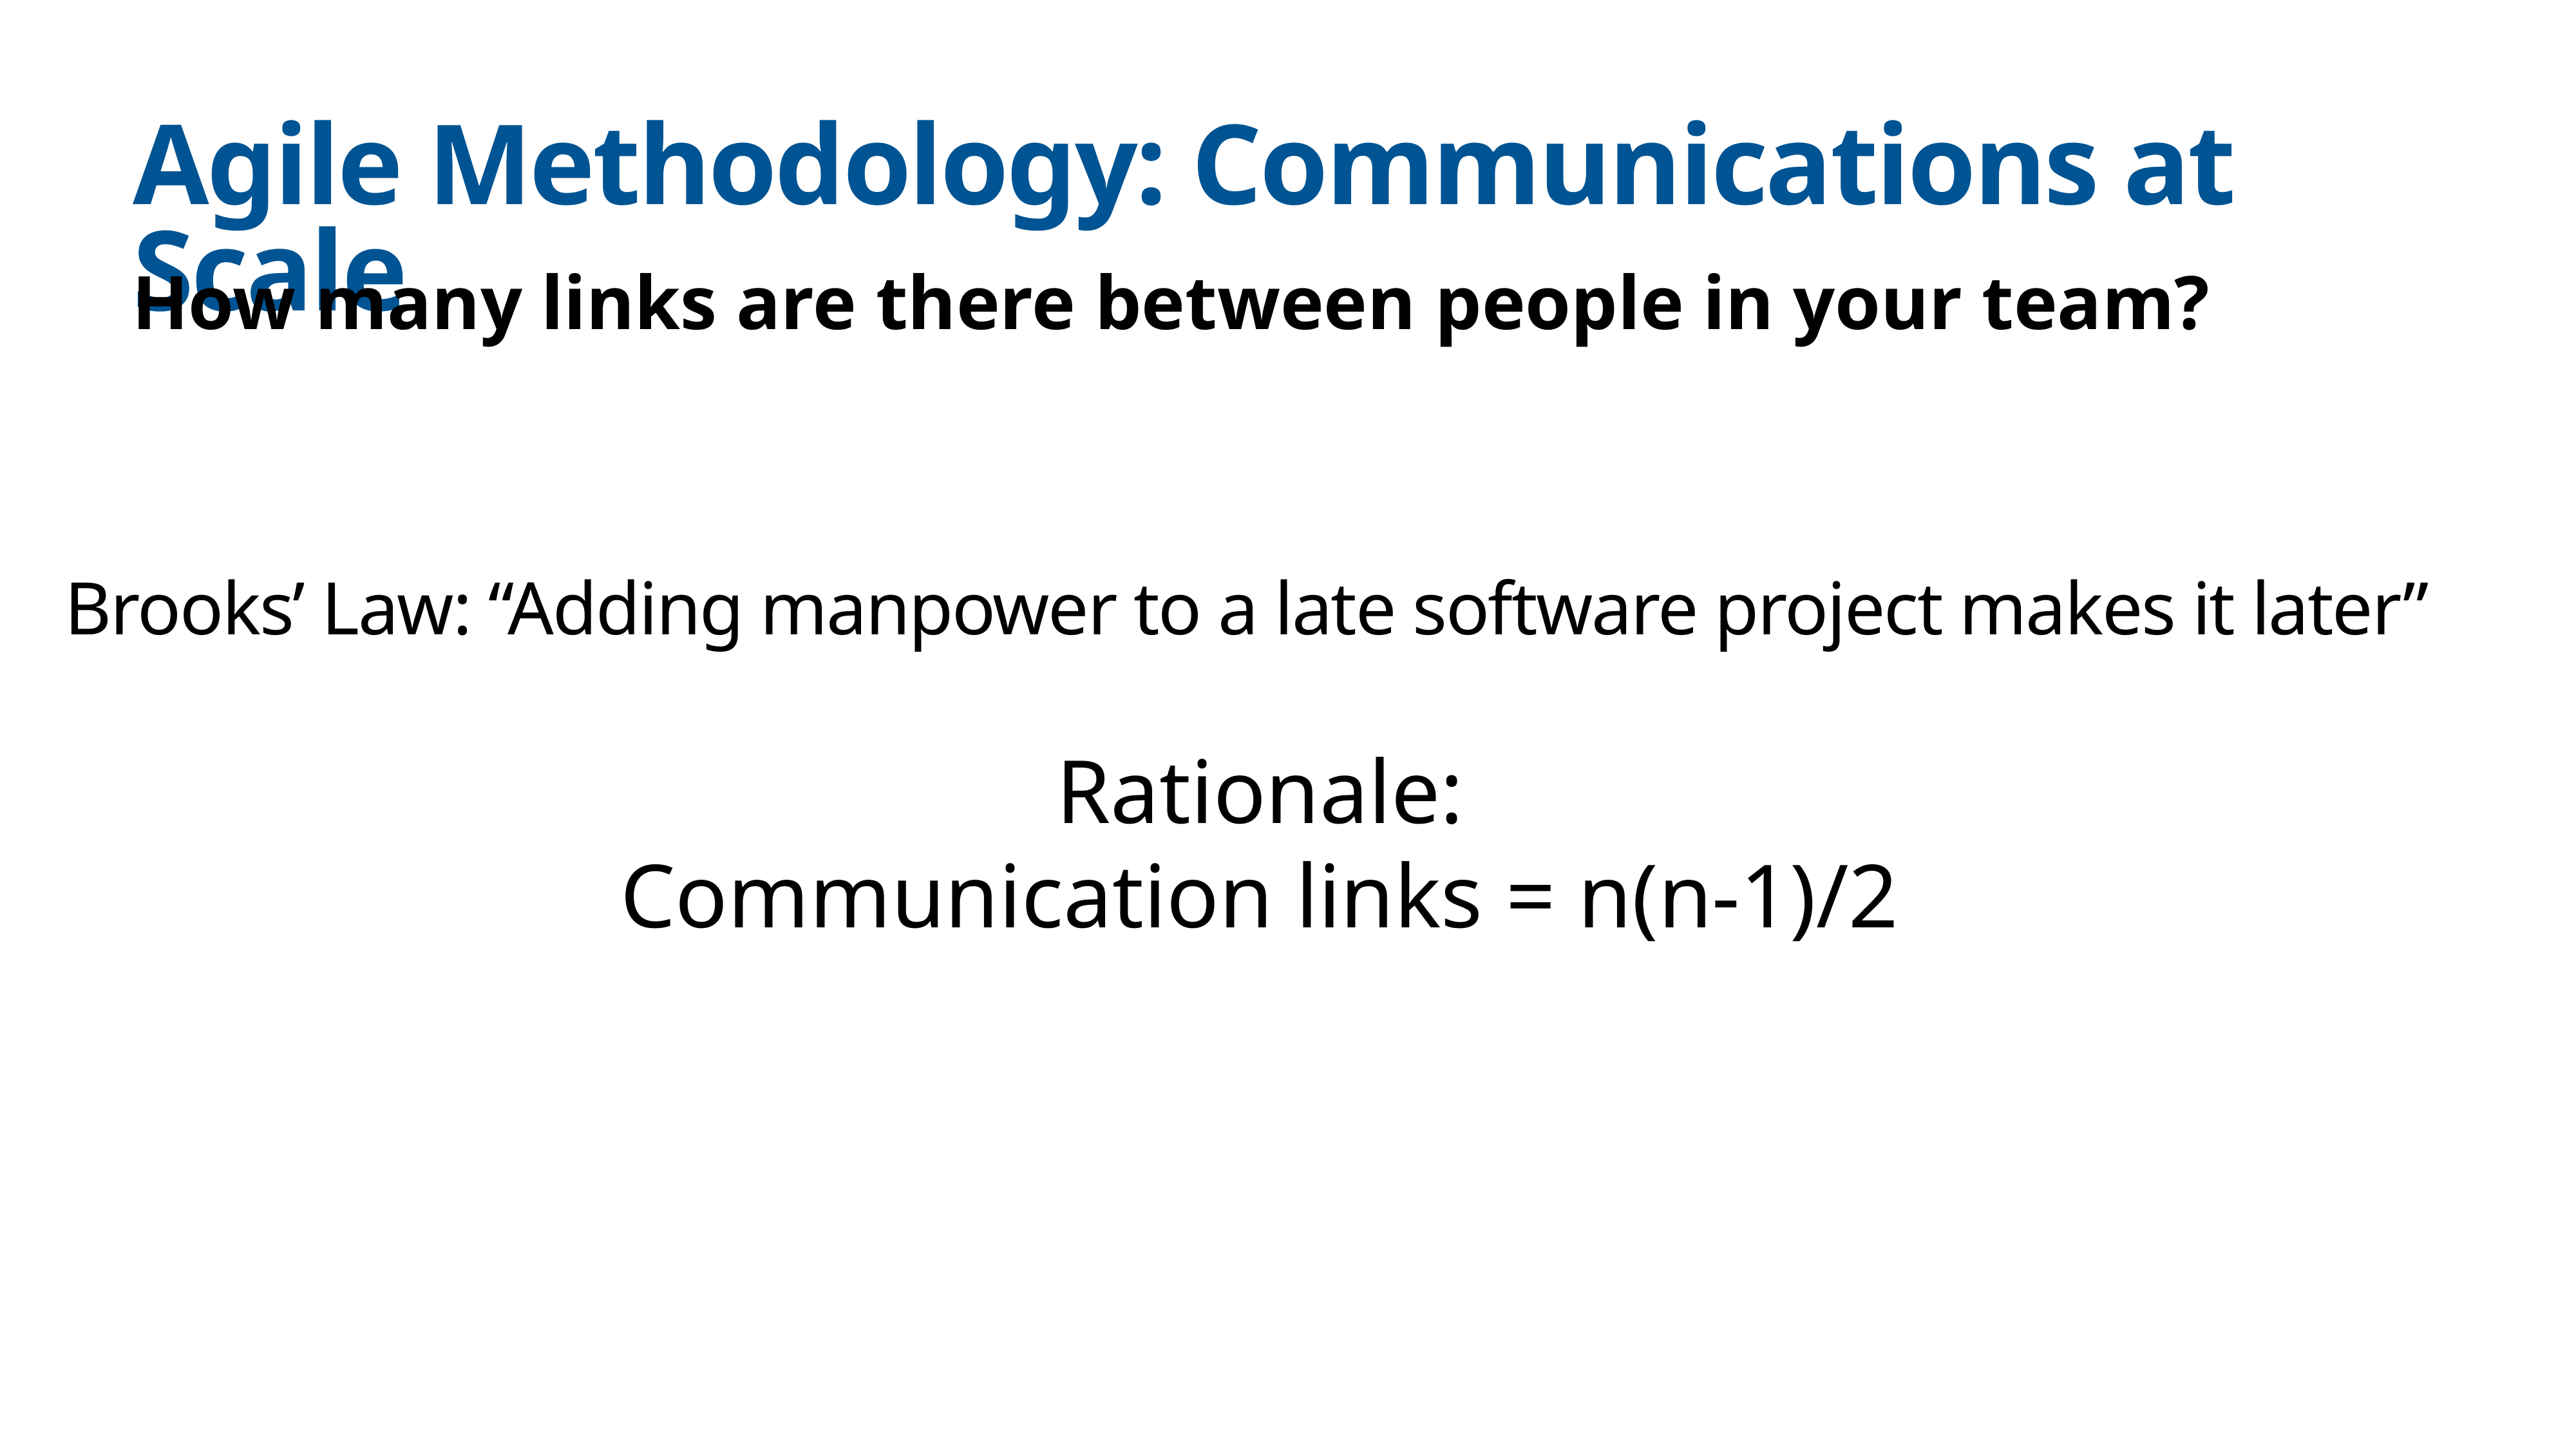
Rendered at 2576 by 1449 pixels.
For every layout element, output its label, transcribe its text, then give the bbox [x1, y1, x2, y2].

text_box Rationale: Communication links = n(n-1)/2 [614, 730, 1906, 951]
list How many links are there between people in your team? [127, 250, 2449, 350]
text_box Brooks’ Law: “Adding manpower to a late software project makes it later” [41, 567, 2535, 656]
title Agile Methodology: Communications at Scale [127, 113, 2449, 250]
